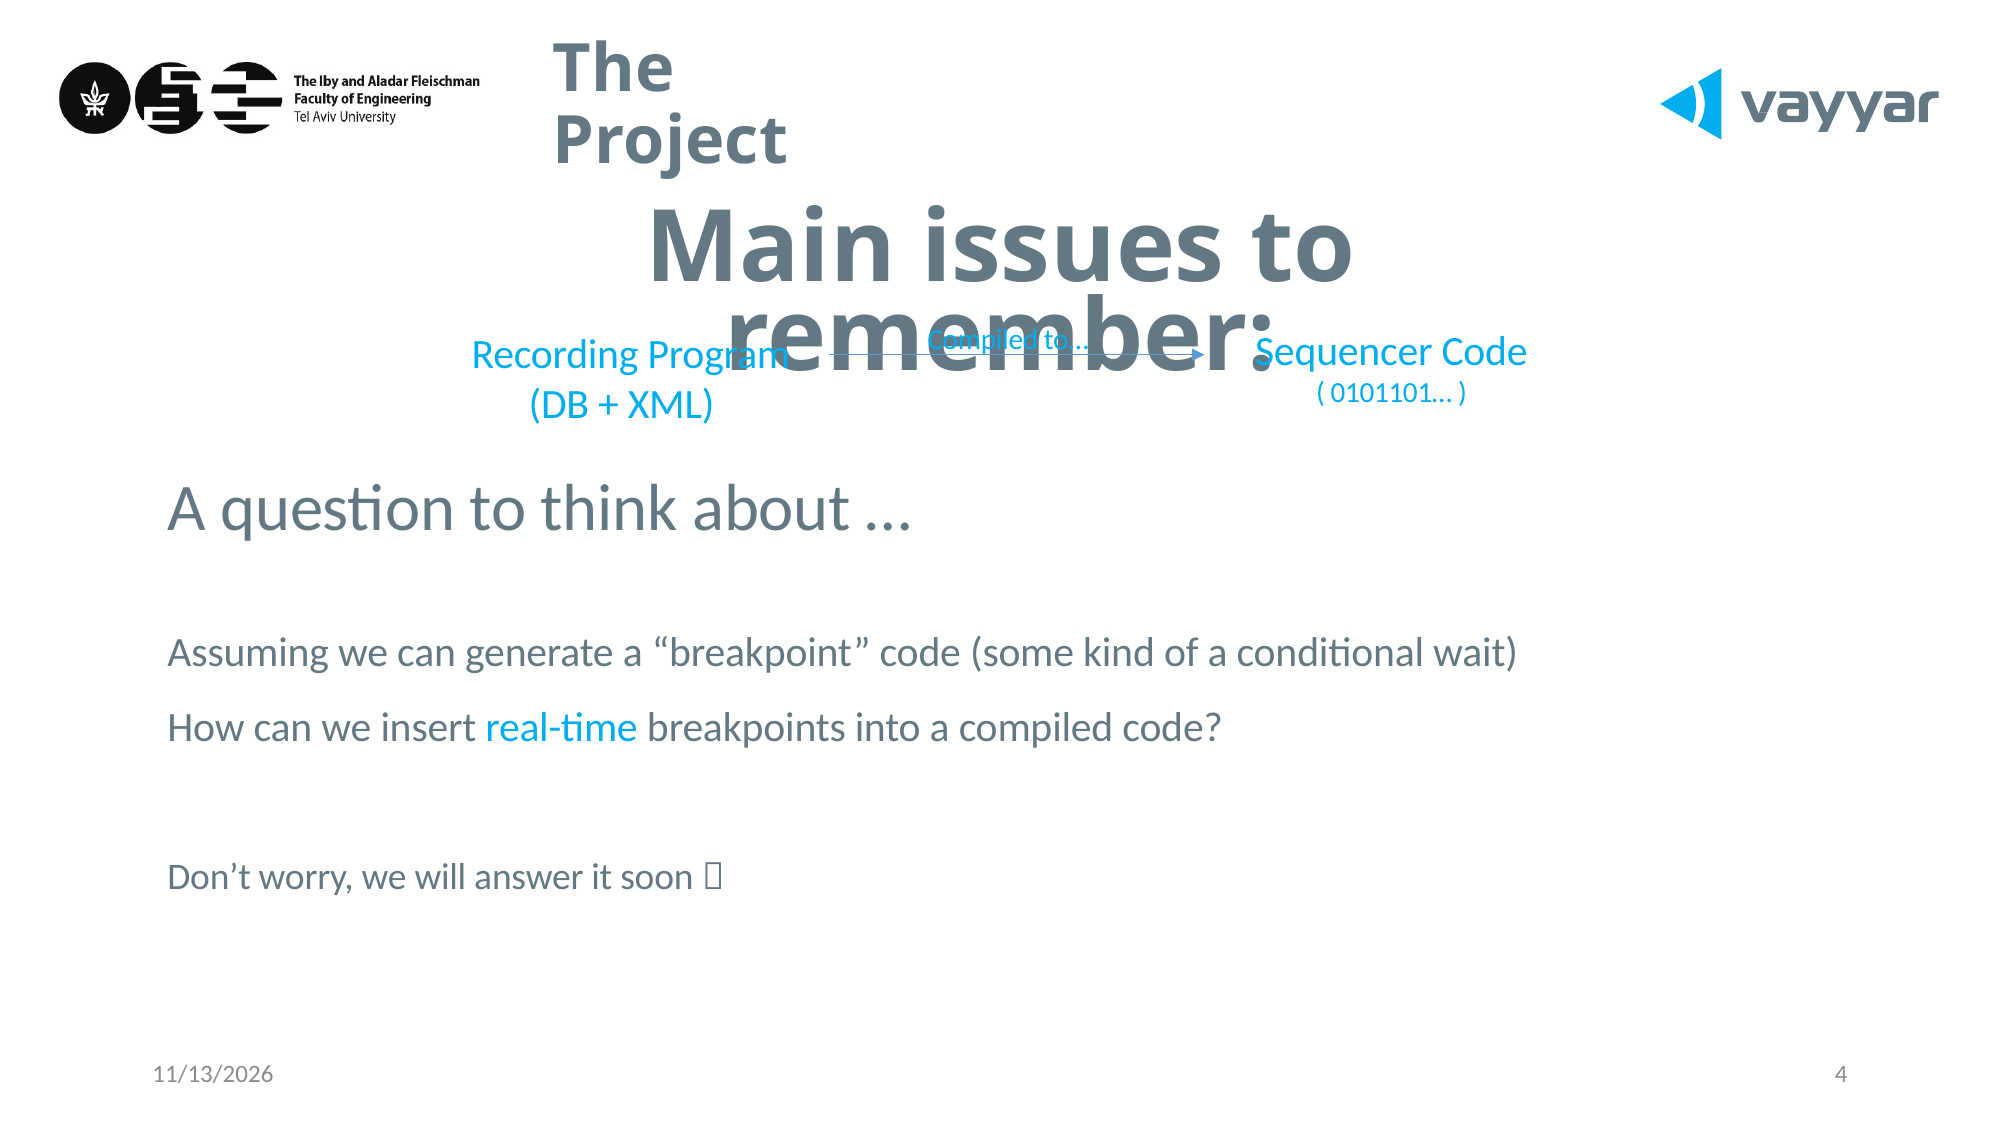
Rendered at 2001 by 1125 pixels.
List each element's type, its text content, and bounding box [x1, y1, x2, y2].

text_box [1777, 91, 1809, 123]
text_box A question to think about … [152, 456, 1255, 552]
text_box Sequencer Code ( 0101101… ) [1216, 315, 1567, 416]
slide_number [137, 1042, 588, 1103]
slide_number 4 [1412, 1042, 1863, 1103]
text_box [1660, 84, 1697, 124]
text_box Assuming we can generate a “breakpoint” code (some kind of a conditional wait) How can we insert real-time breakpoints into a compiled code? [152, 592, 1582, 757]
text_box [1918, 91, 1939, 123]
text_box [1698, 68, 1722, 140]
text_box Compiled to… [912, 355, 1176, 363]
text_box The Project [537, 58, 891, 153]
text_box Recording Program (DB + XML) [418, 319, 844, 434]
text_box Don’t worry, we will answer it soon  [152, 844, 1255, 905]
text_box [1883, 91, 1915, 123]
text_box [1740, 91, 1777, 123]
text_box Main issues to remember: [443, 190, 1557, 509]
picture [38, 43, 519, 153]
text_box [1808, 91, 1884, 132]
text_box Compiled to… [912, 312, 1176, 354]
